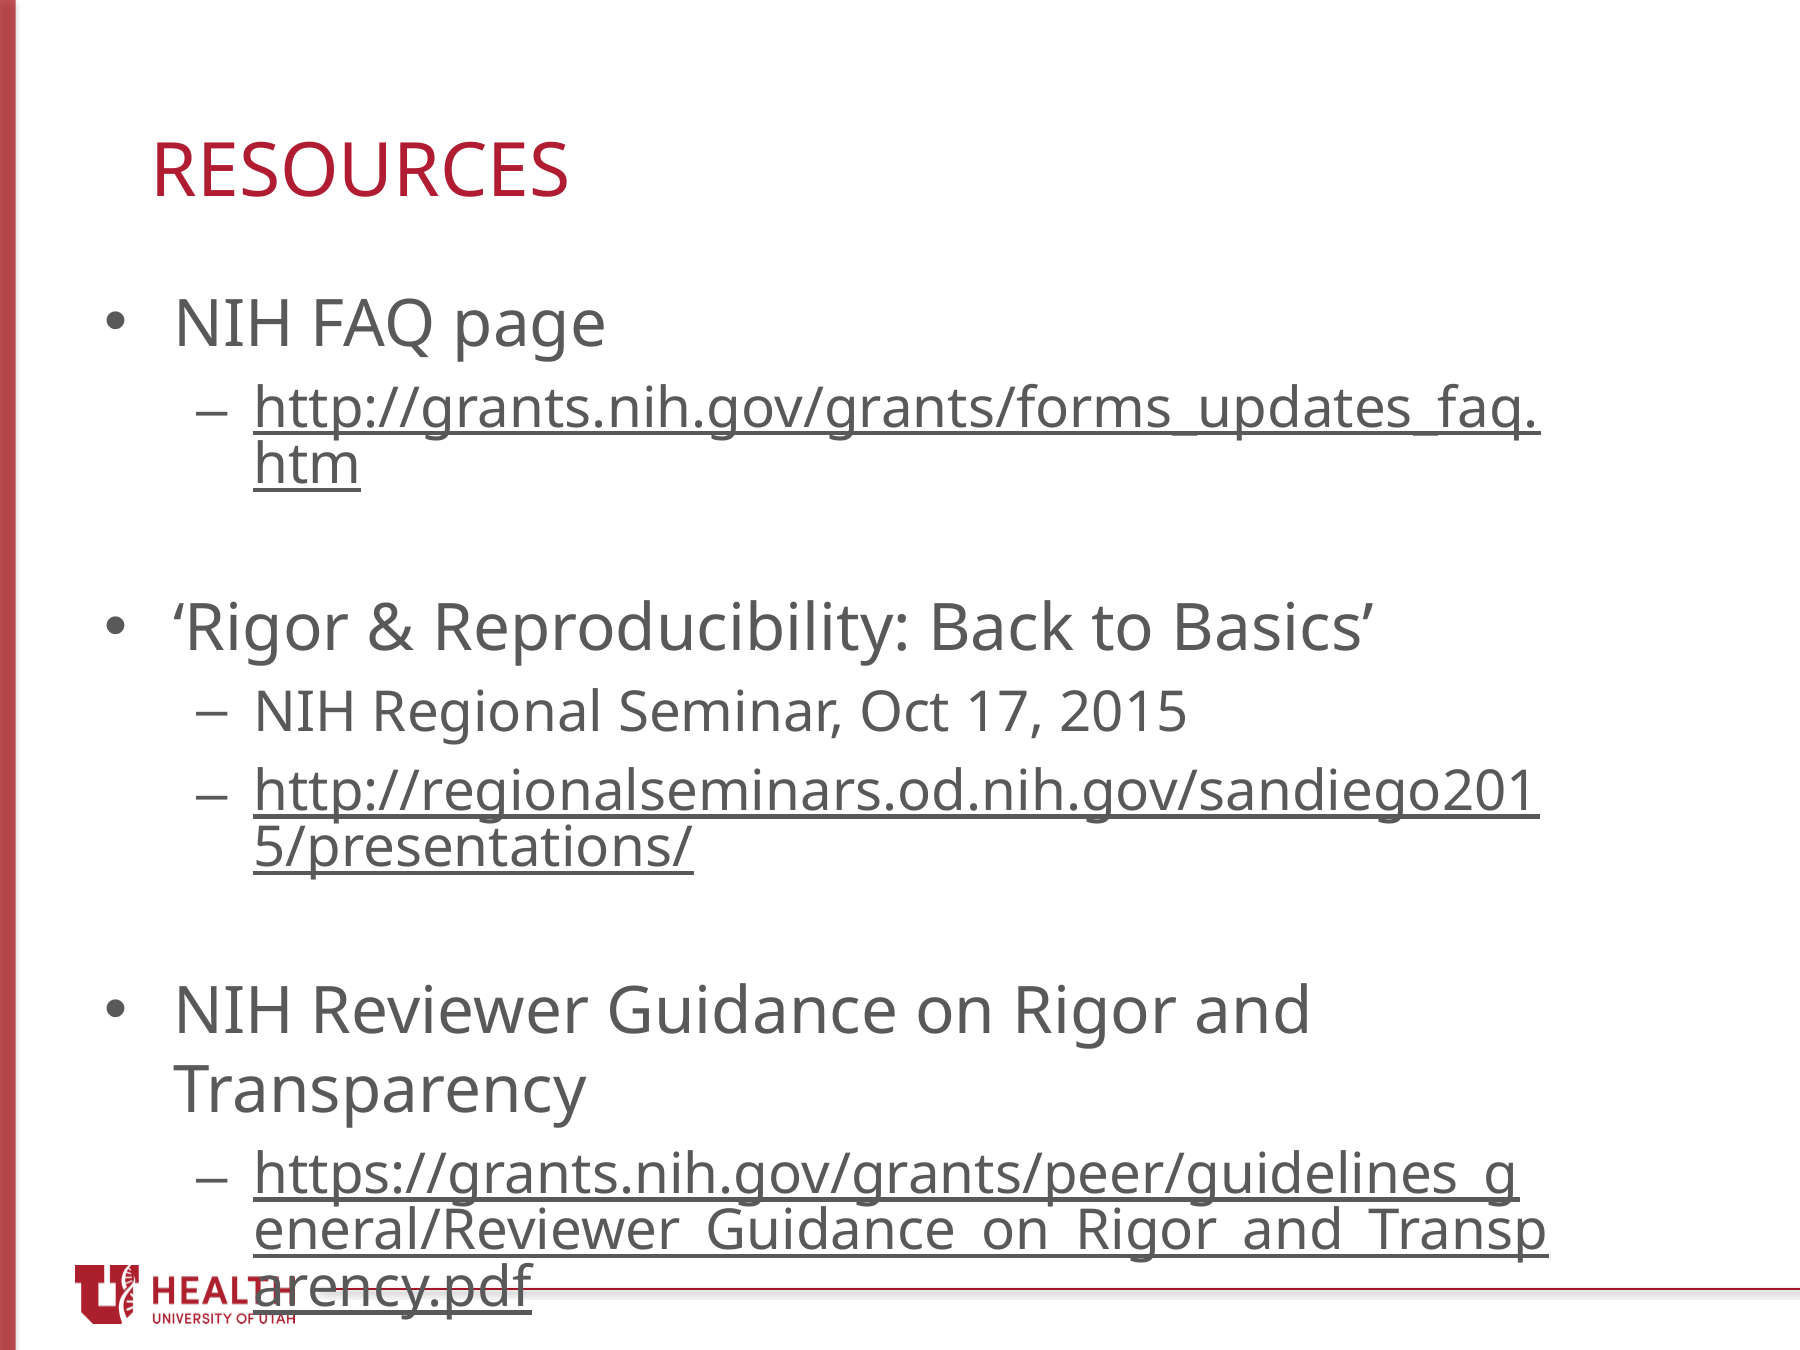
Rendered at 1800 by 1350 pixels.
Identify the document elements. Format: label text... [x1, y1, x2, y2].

title Resources [135, 113, 1730, 223]
list NIH FAQ page http://grants.nih.gov/grants/forms_updates_faq.htm ‘Rigor & Reproducibility: Back to Basics’ NIH Regional Seminar, Oct 17, 2015 http://regionalseminars.od.nih.gov/sandiego2015/presentations/ NIH Reviewer Guidance on Rigor and Transparency https://grants.nih.gov/grants/peer/guidelines_general/Reviewer_Guidance_on_Rigor_and_Transparency.pdf [89, 273, 1565, 1185]
picture [75, 1265, 295, 1324]
